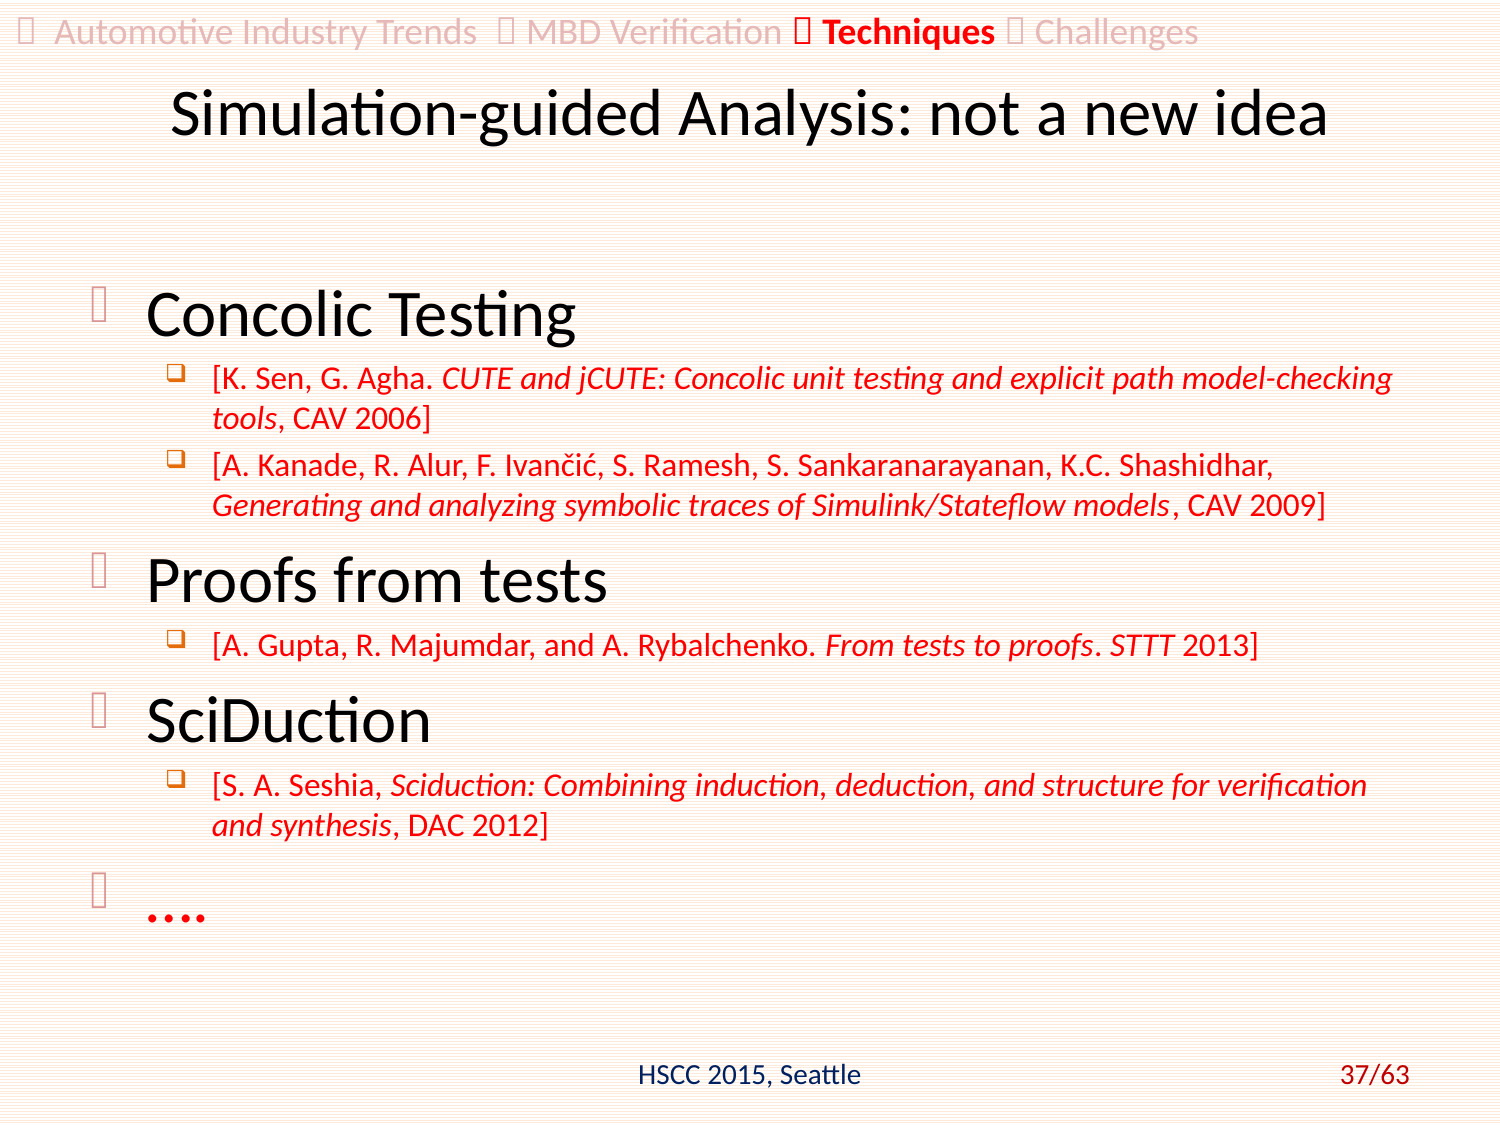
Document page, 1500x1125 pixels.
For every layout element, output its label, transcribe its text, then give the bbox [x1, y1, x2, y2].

list Concolic Testing [K. Sen, G. Agha. CUTE and jCUTE: Concolic unit testing and explicit path model-checking tools, CAV 2006] [A. Kanade, R. Alur, F. Ivančić, S. Ramesh, S. Sankaranarayanan, K.C. Shashidhar, Generating and analyzing symbolic traces of Simulink/Stateflow models, CAV 2009] Proofs from tests [A. Gupta, R. Majumdar, and A. Rybalchenko. From tests to proofs. STTT 2013] SciDuction [S. A. Seshia, Sciduction: Combining induction, deduction, and structure for verification and synthesis, DAC 2012] …. [75, 262, 1425, 1005]
footer HSCC 2015, Seattle [512, 1042, 988, 1103]
text_box  Automotive Industry Trends  MBD Verification  Techniques  Challenges [0, 0, 1500, 60]
title Simulation-guided Analysis: not a new idea [0, 60, 1500, 167]
slide_number 37/63 [1074, 1042, 1425, 1103]
